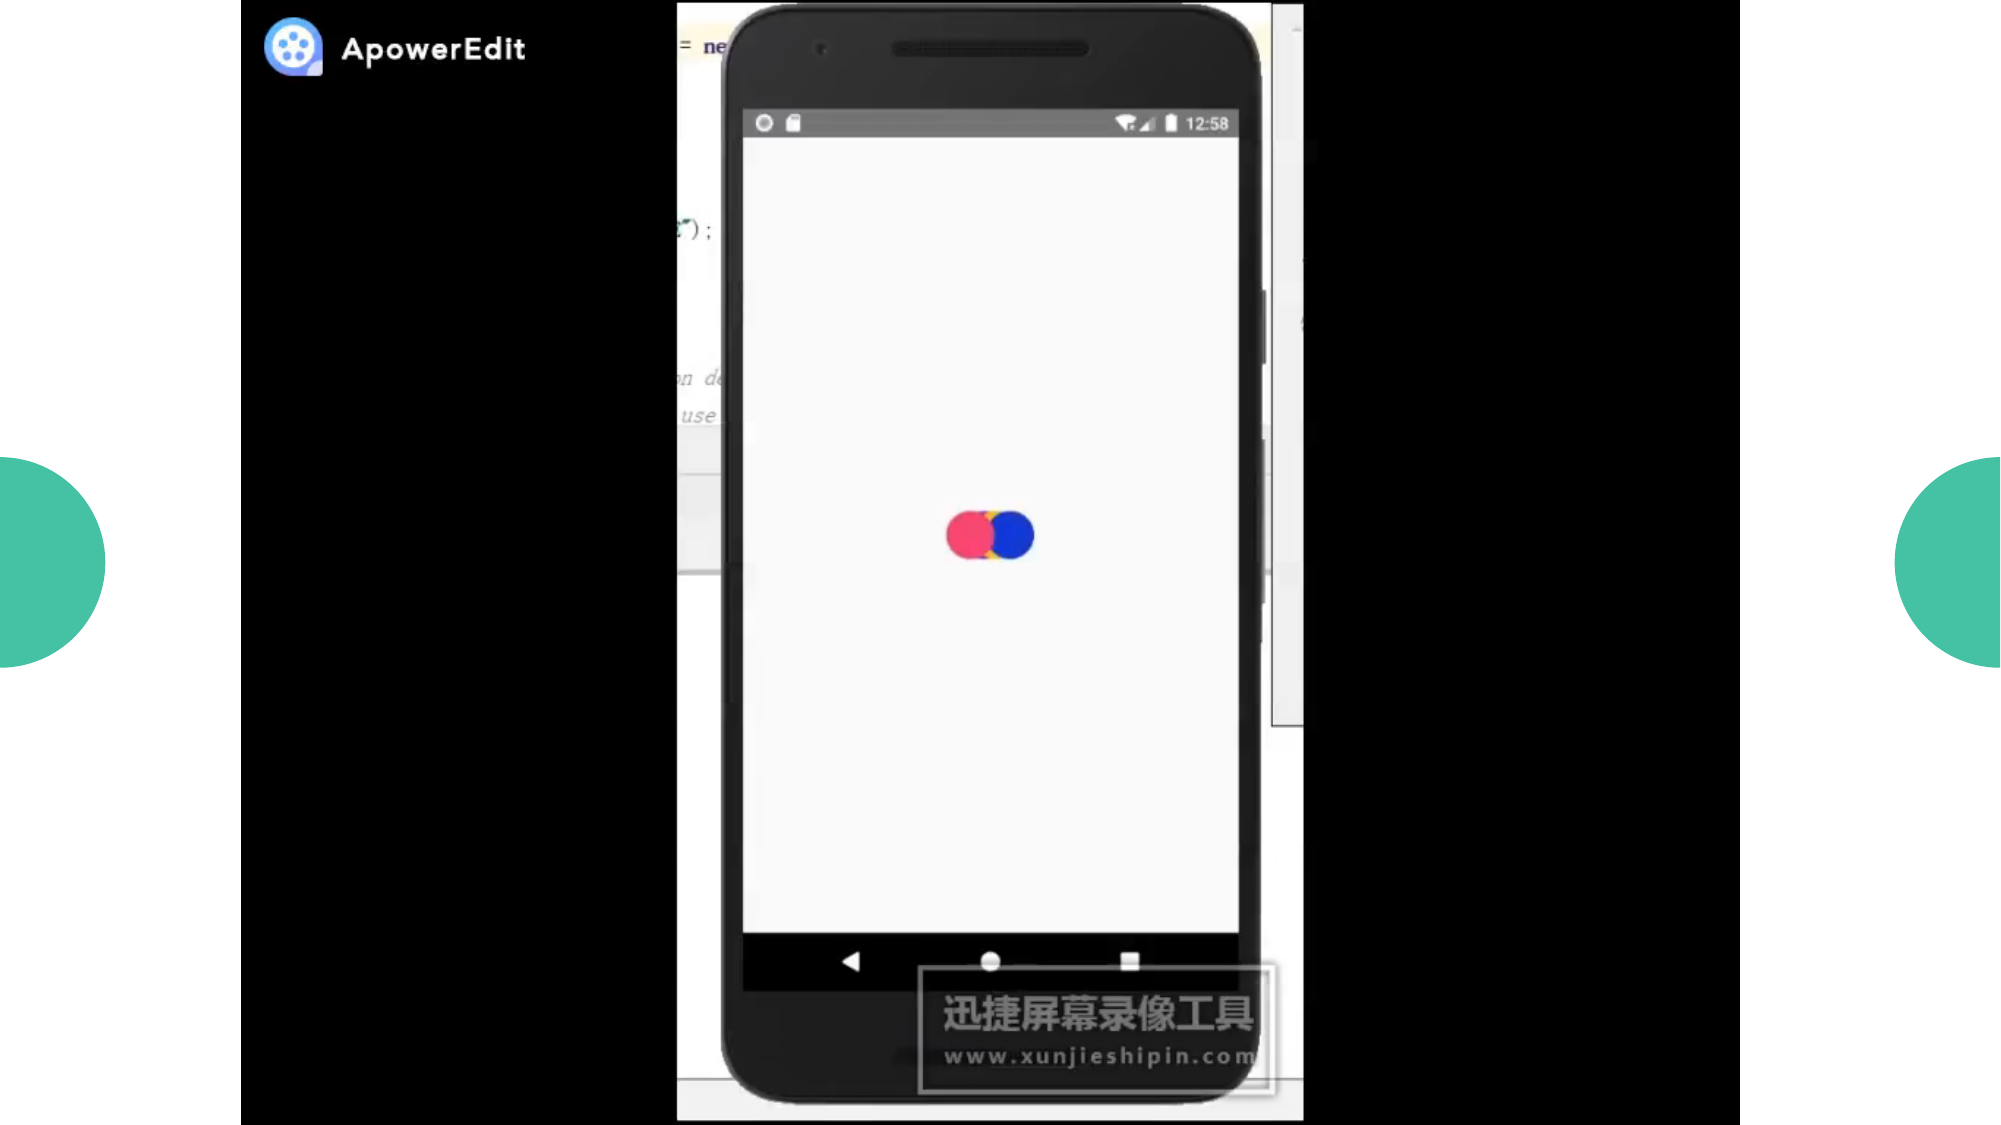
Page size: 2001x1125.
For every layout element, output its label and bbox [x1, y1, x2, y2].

text_box [240, 0, 1741, 1125]
